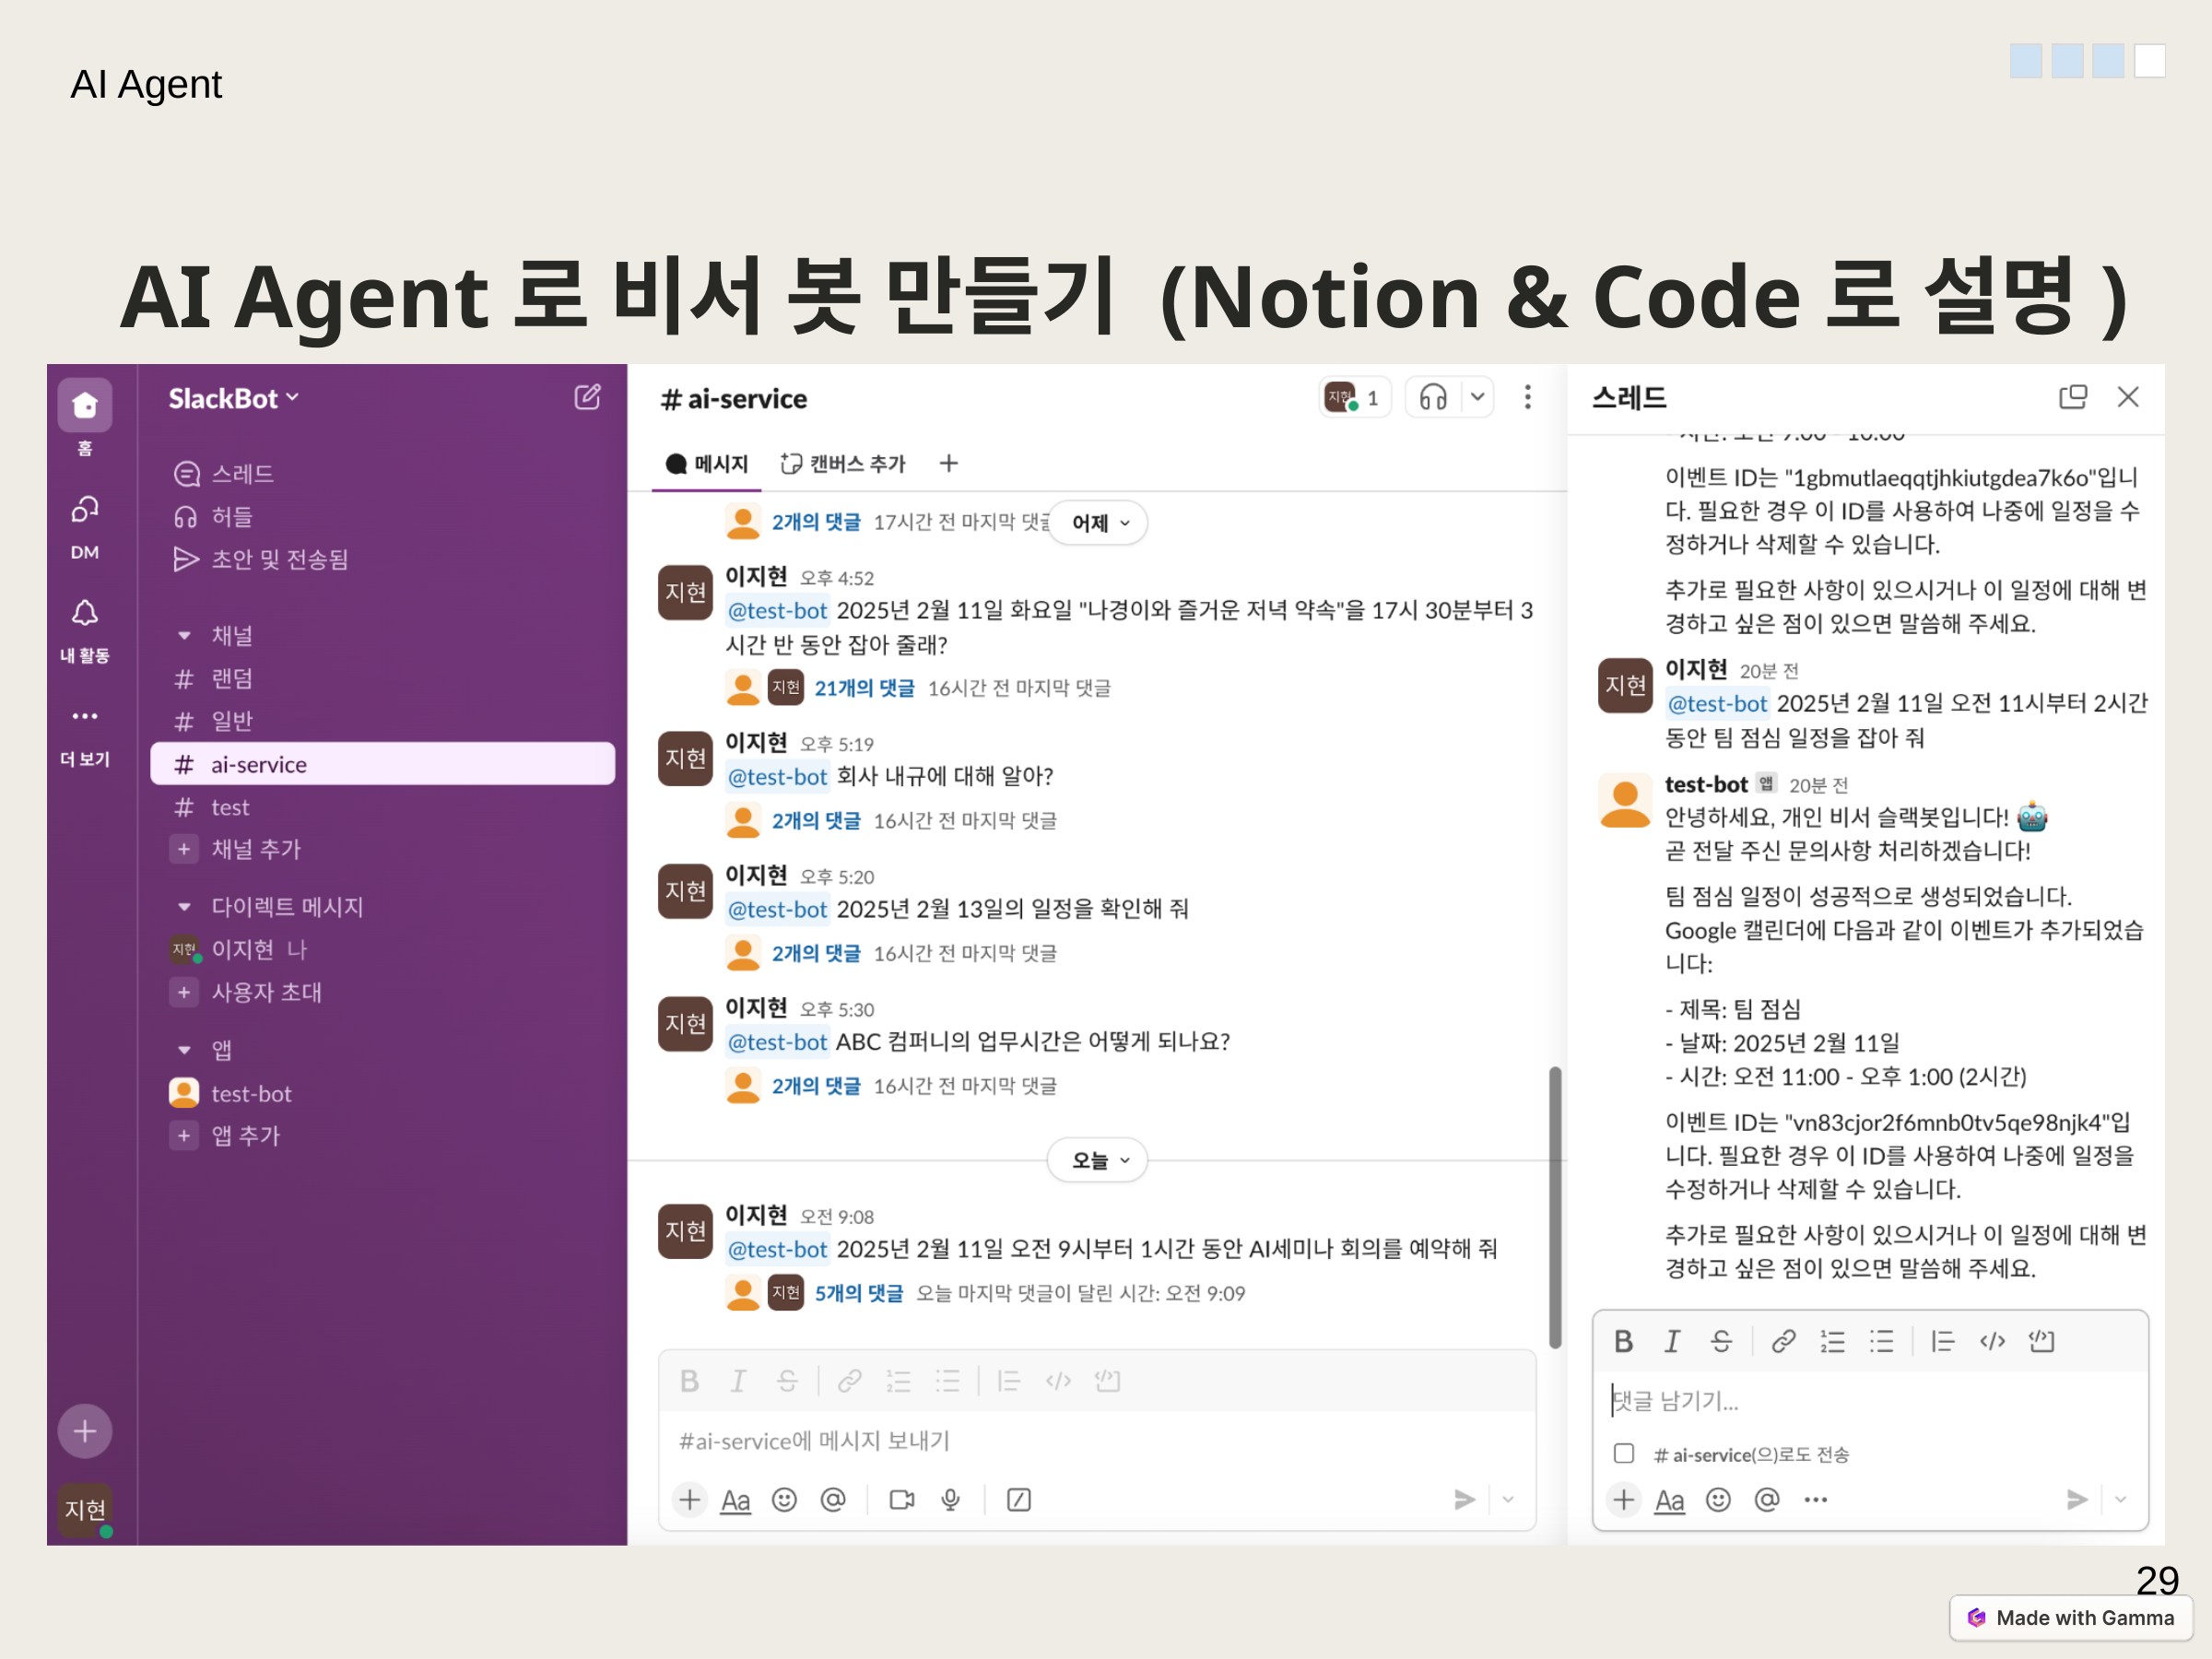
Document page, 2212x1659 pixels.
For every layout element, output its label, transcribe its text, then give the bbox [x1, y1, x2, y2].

slide_number ‹#› [2069, 1532, 2203, 1659]
text_box AI Agent [56, 43, 594, 119]
text_box [2052, 43, 2083, 77]
picture [1941, 1586, 2069, 1649]
picture [46, 364, 2165, 1547]
text_box [2093, 43, 2124, 77]
text_box [2135, 43, 2166, 77]
text_box [2010, 43, 2041, 77]
text_box AI Agent로 비서 봇 만들기 (Notion & Code로 설명) [120, 218, 2189, 432]
